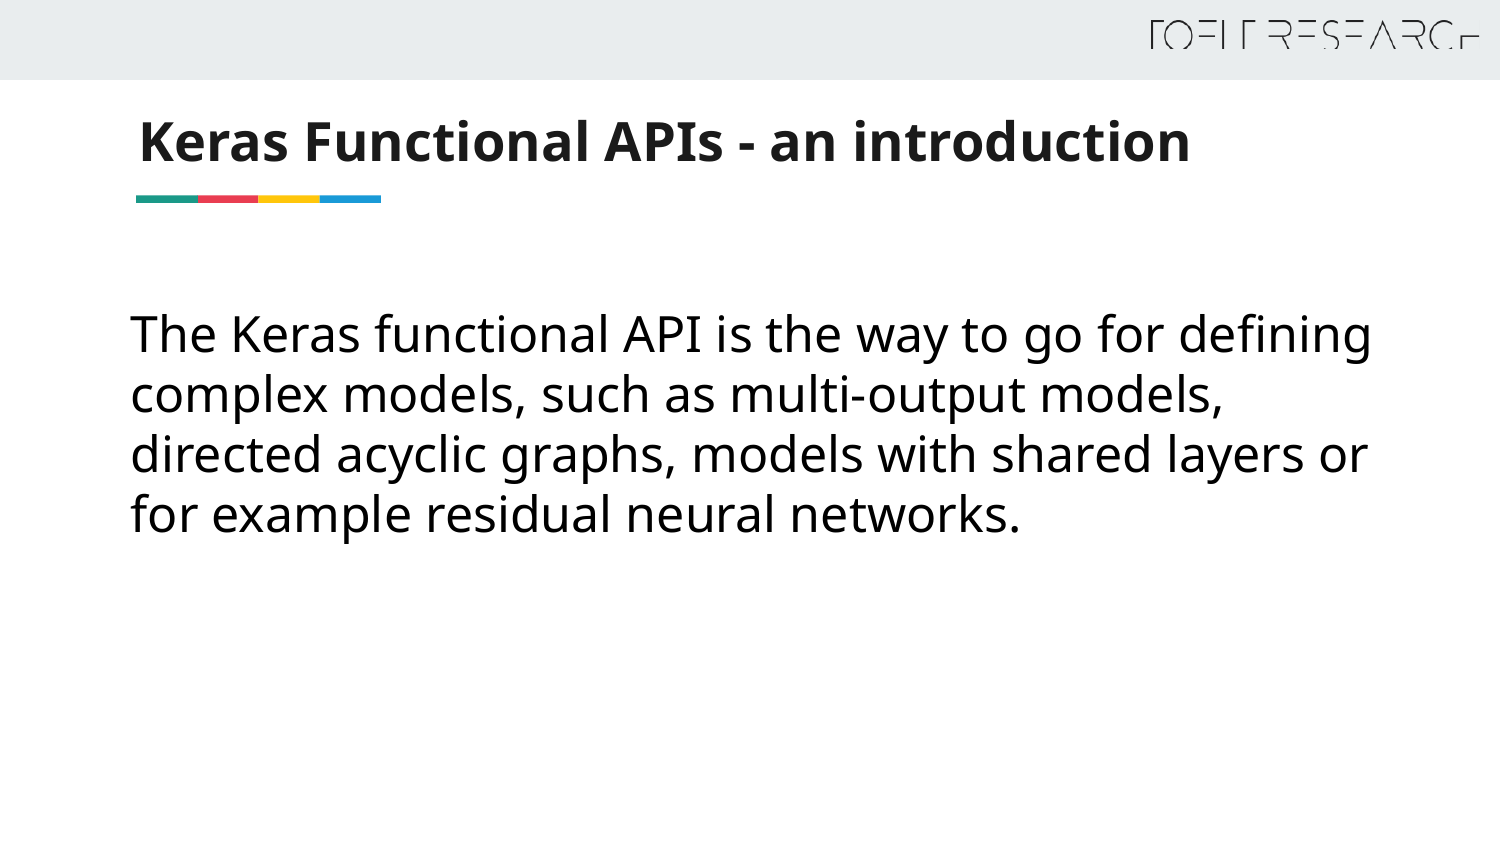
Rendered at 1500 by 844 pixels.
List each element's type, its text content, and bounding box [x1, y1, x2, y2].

title Keras Functional APIs - an introduction [123, 91, 1385, 180]
text_box The Keras functional API is the way to go for defining complex models, such as multi-output models, directed acyclic graphs, models with shared layers or for example residual neural networks. [115, 287, 1393, 745]
